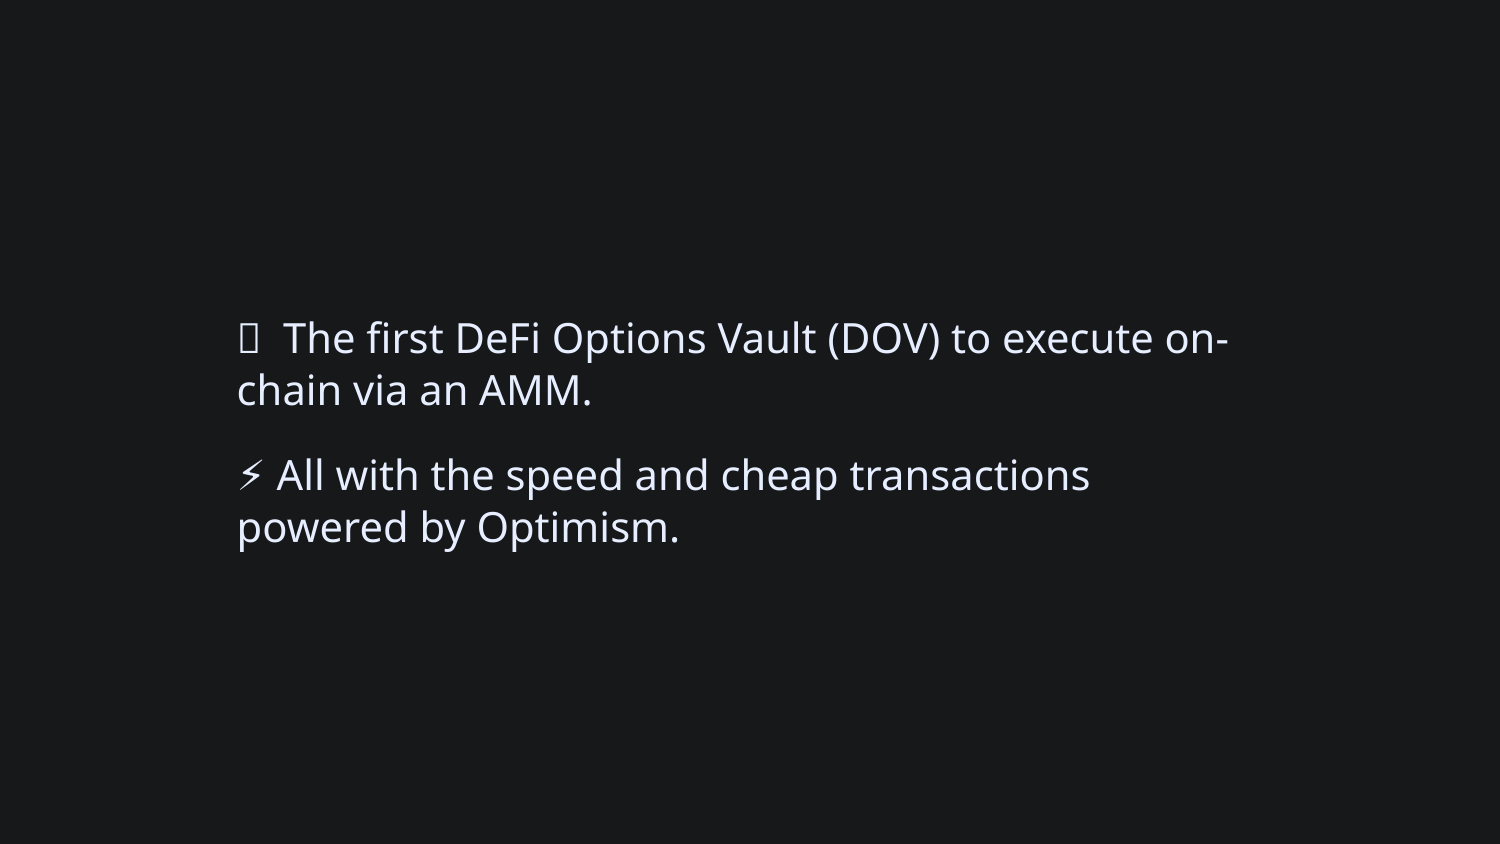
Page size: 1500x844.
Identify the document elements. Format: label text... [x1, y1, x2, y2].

text_box 🚀 The first DeFi Options Vault (DOV) to execute on-chain via an AMM. ⚡️ All with the speed and cheap transactions powered by Optimism. [231, 127, 1269, 716]
